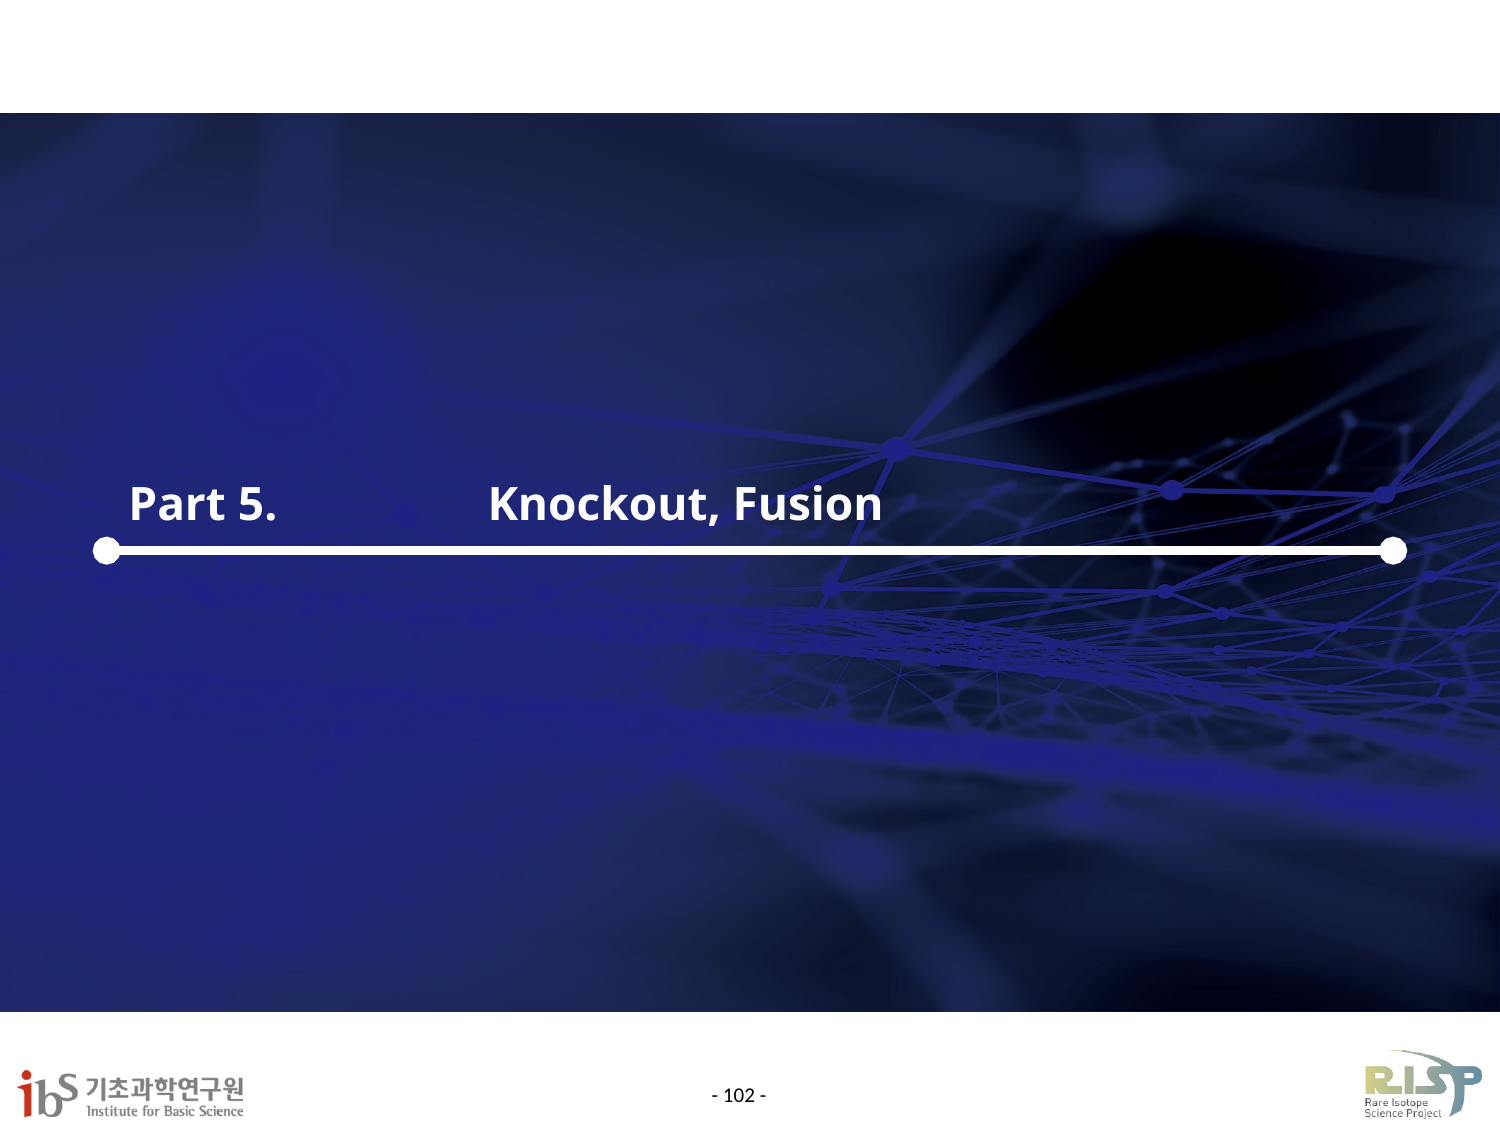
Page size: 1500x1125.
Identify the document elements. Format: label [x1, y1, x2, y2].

picture [0, 113, 1500, 1012]
picture [17, 1070, 243, 1117]
picture [1364, 1049, 1482, 1119]
